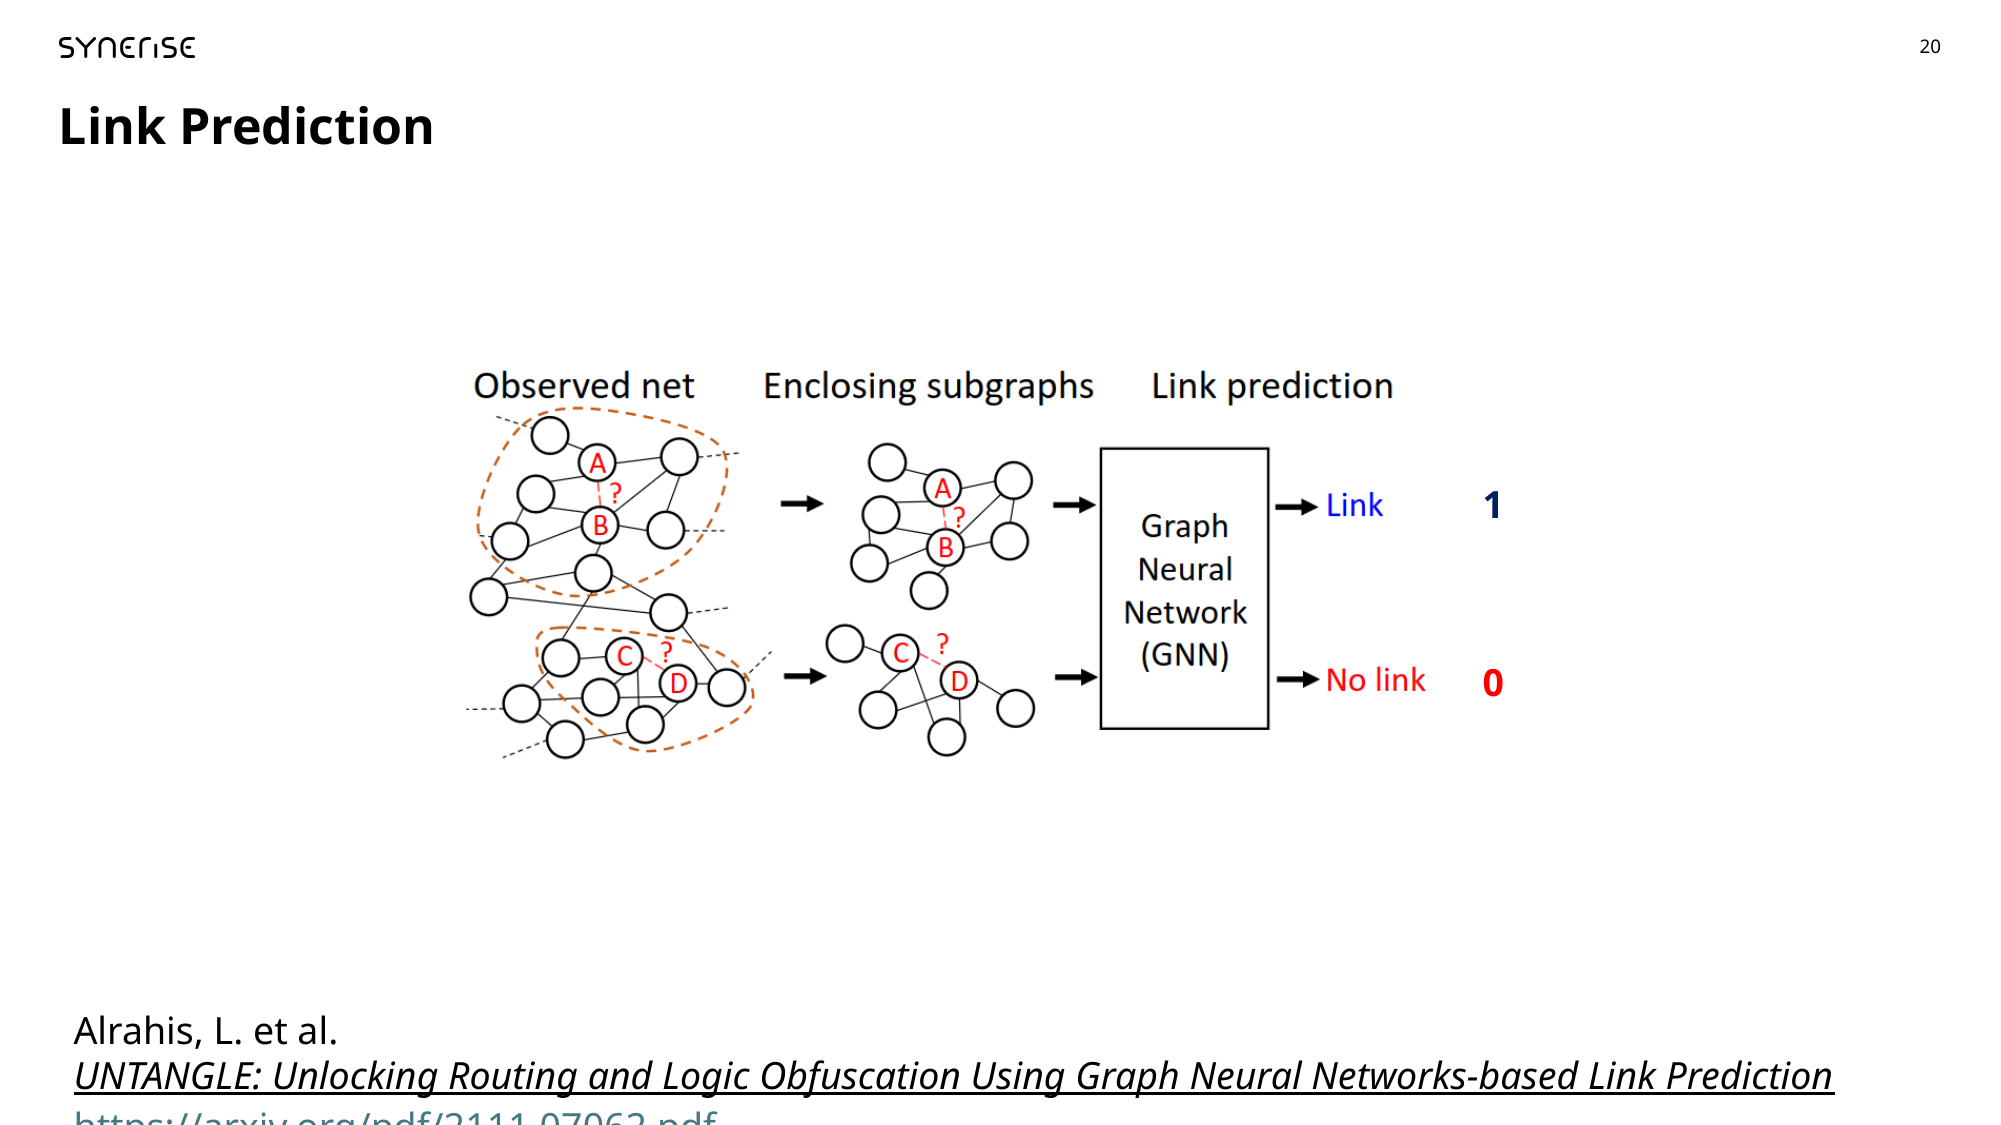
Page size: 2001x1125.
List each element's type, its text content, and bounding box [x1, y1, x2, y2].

picture [444, 335, 1446, 770]
text_box Alrahis, L. et al. UNTANGLE: Unlocking Routing and Logic Obfuscation Using Graph Neural Networks-based Link Prediction https://arxiv.org/pdf/2111.07062.pdf [58, 999, 1953, 1125]
picture [59, 37, 195, 58]
text_box 1 [1467, 473, 1918, 534]
text_box 0 [1467, 651, 1918, 712]
list Link Prediction [59, 94, 1941, 744]
